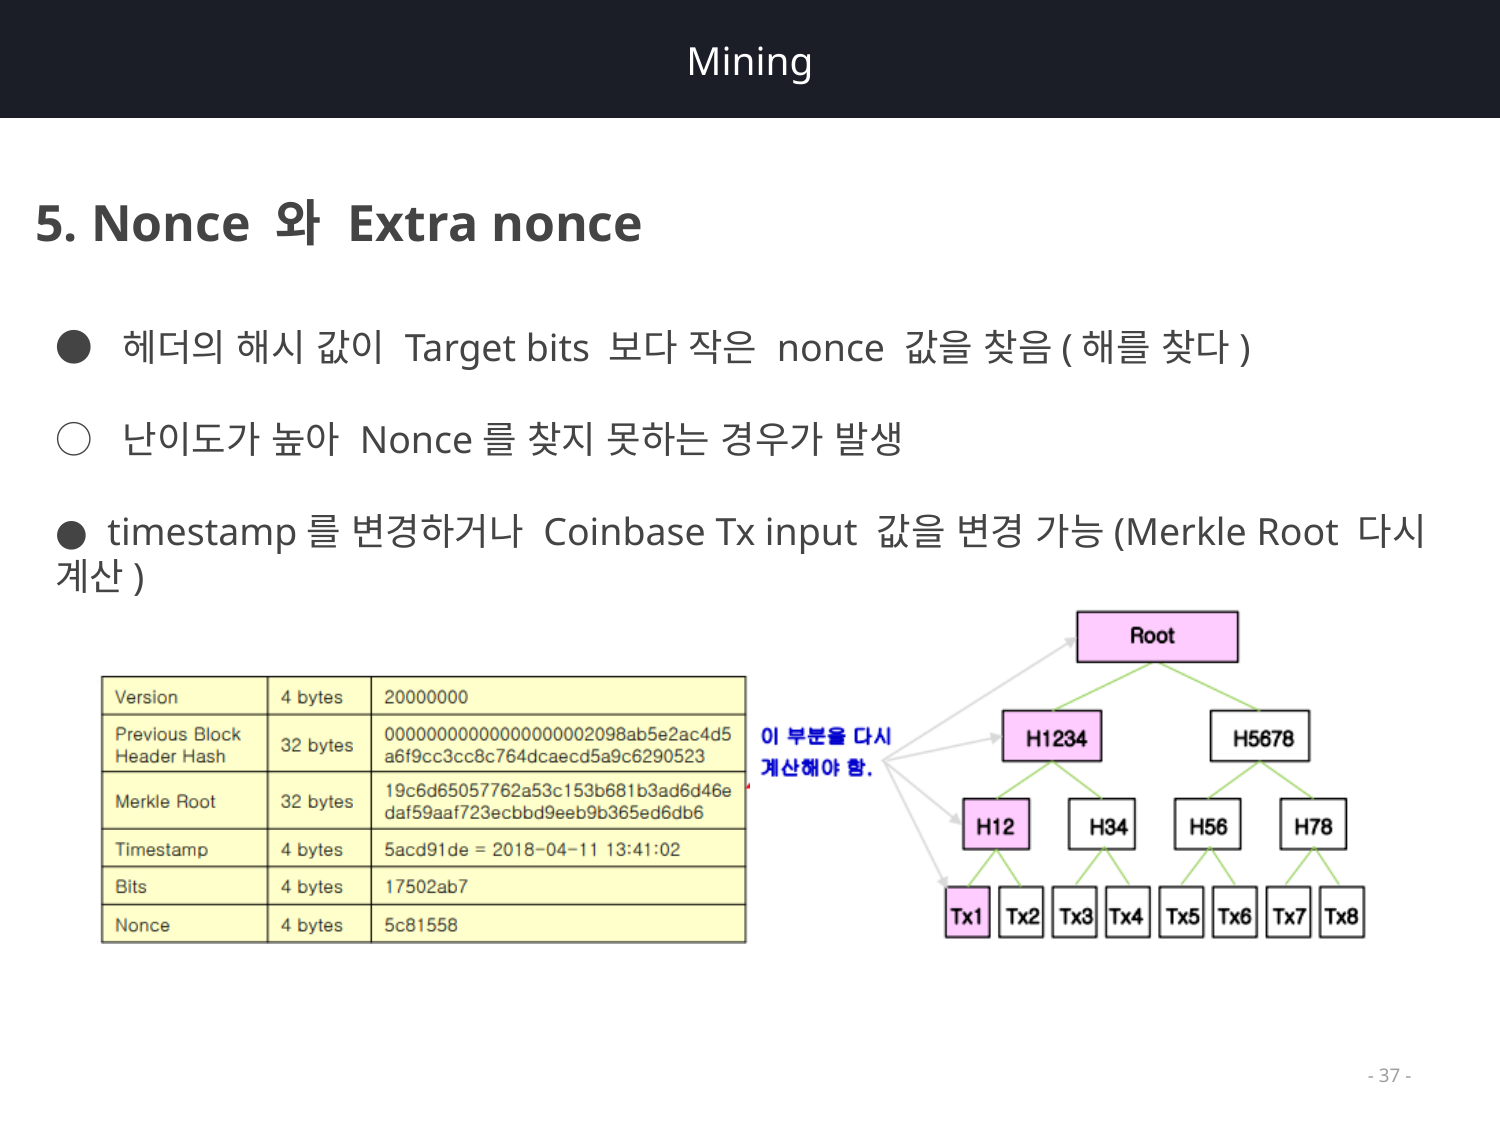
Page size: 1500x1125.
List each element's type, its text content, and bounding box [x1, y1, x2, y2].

title Mining [0, 40, 1500, 84]
text_box ● 헤더의 해시 값이 Target bits 보다 작은 nonce 값을 찾음(해를 찾다) ○ 난이도가 높아 Nonce를 찾지 못하는 경우가 발생 ● timestamp를 변경하거나 Coinbase Tx input 값을 변경 가능(Merkle Root 다시 계산) [55, 323, 1445, 645]
slide_number - 37 - [1073, 1061, 1412, 1092]
picture [97, 571, 1417, 966]
text_box 5. Nonce 와 Extra nonce [35, 191, 1117, 252]
